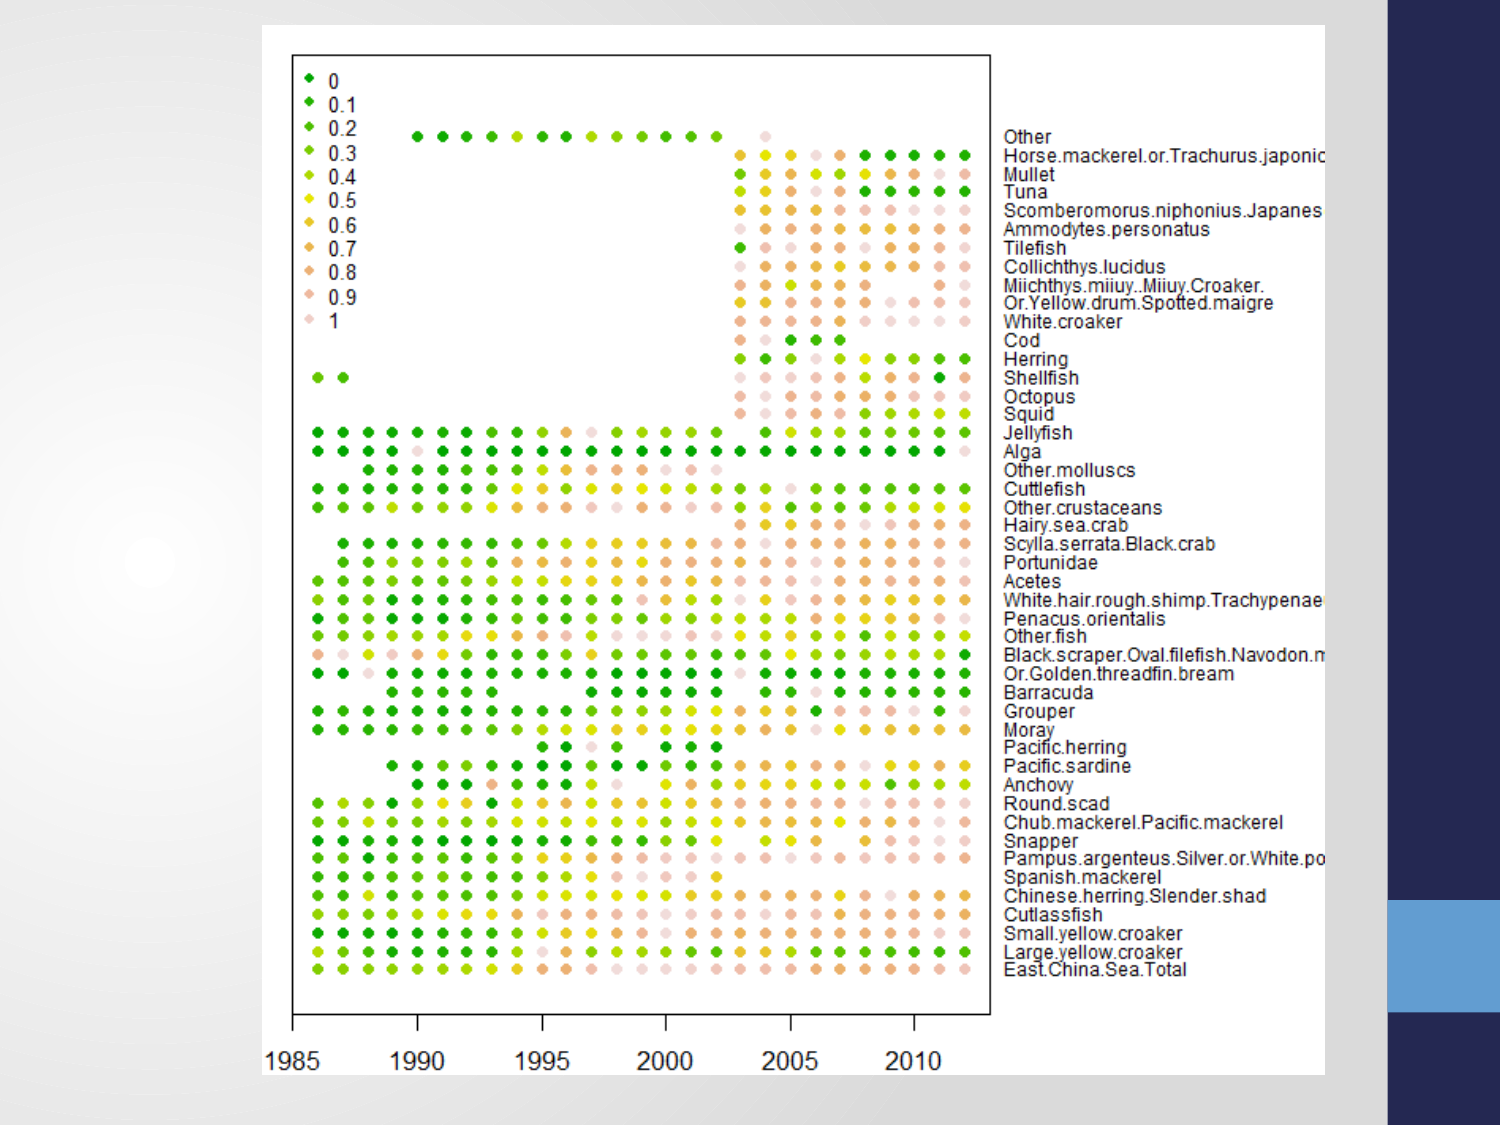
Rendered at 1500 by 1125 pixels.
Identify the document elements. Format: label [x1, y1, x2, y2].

picture [261, 25, 1326, 1076]
